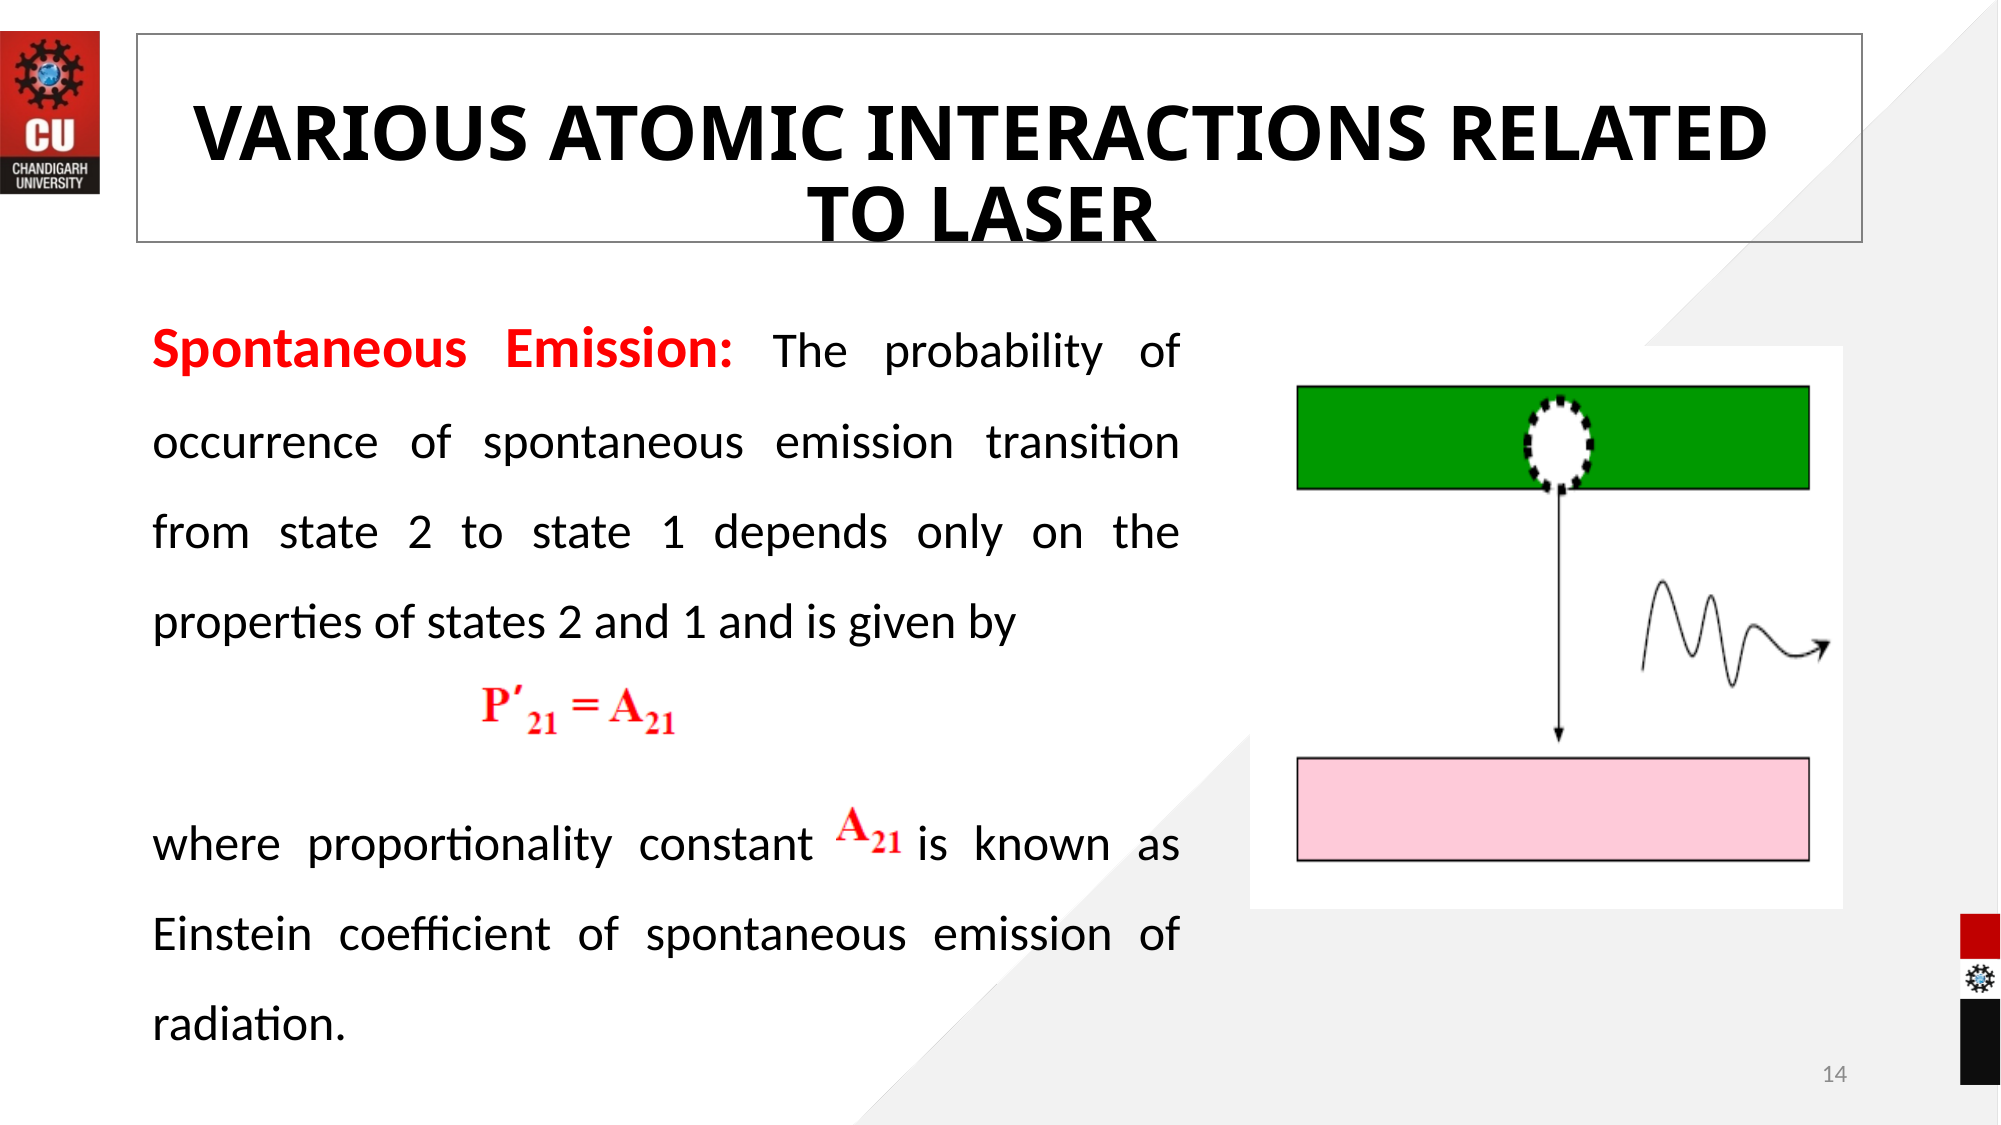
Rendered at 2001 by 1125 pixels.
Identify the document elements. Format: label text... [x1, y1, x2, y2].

list Spontaneous Emission: The probability of occurrence of spontaneous emission transition from state 2 to state 1 depends only on the properties of states 2 and 1 and is given by where proportionality constant is known as Einstein coefficient of spontaneous emission of radiation. [137, 347, 1196, 1125]
title VARIOUS ATOMIC INTERACTIONS RELATED TO LASER [137, 84, 1827, 347]
picture [836, 801, 909, 861]
picture [472, 674, 695, 747]
picture [0, 0, 2001, 1125]
slide_number 14 [1412, 1042, 1863, 1103]
text_box [136, 33, 1863, 243]
